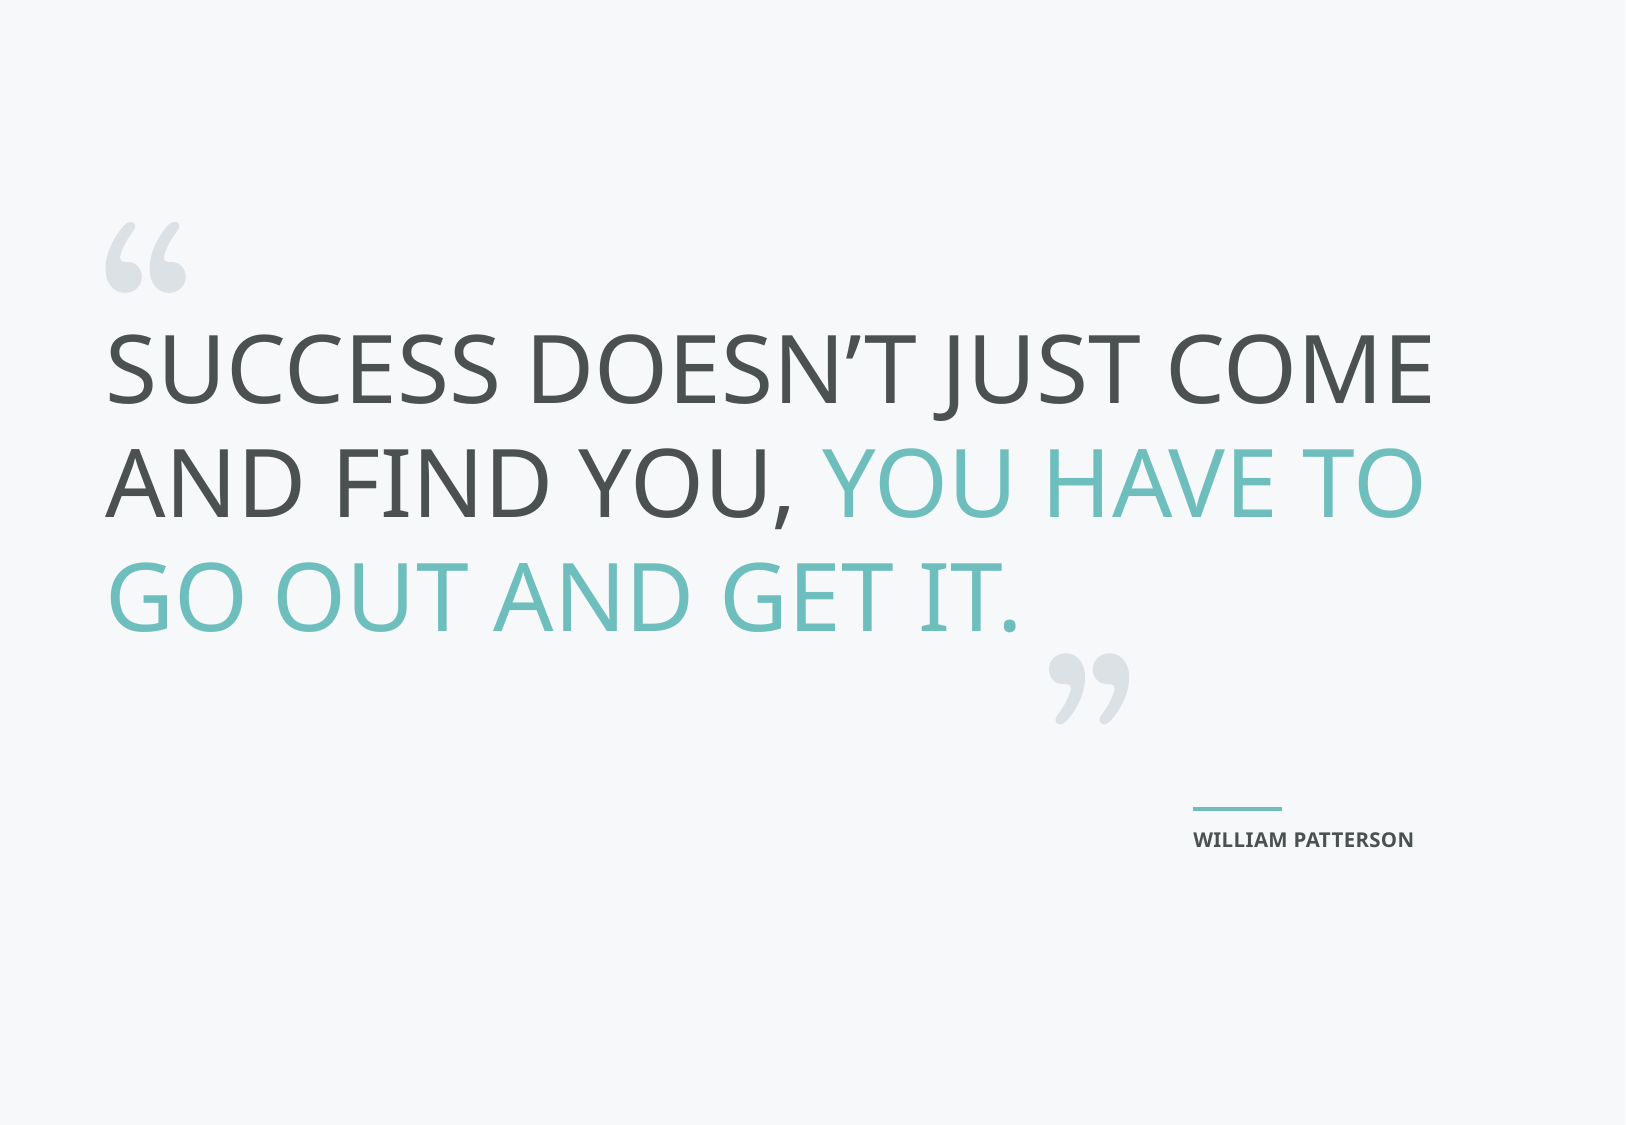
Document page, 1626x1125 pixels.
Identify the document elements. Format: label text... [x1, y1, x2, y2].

text_box [1092, 653, 1130, 725]
text_box William Patterson [1193, 822, 1449, 852]
text_box [1049, 653, 1086, 725]
text_box [149, 221, 186, 293]
text_box [105, 221, 142, 293]
text_box Success doesn’t just come and find you, you have to go out and get it. [105, 308, 1519, 651]
